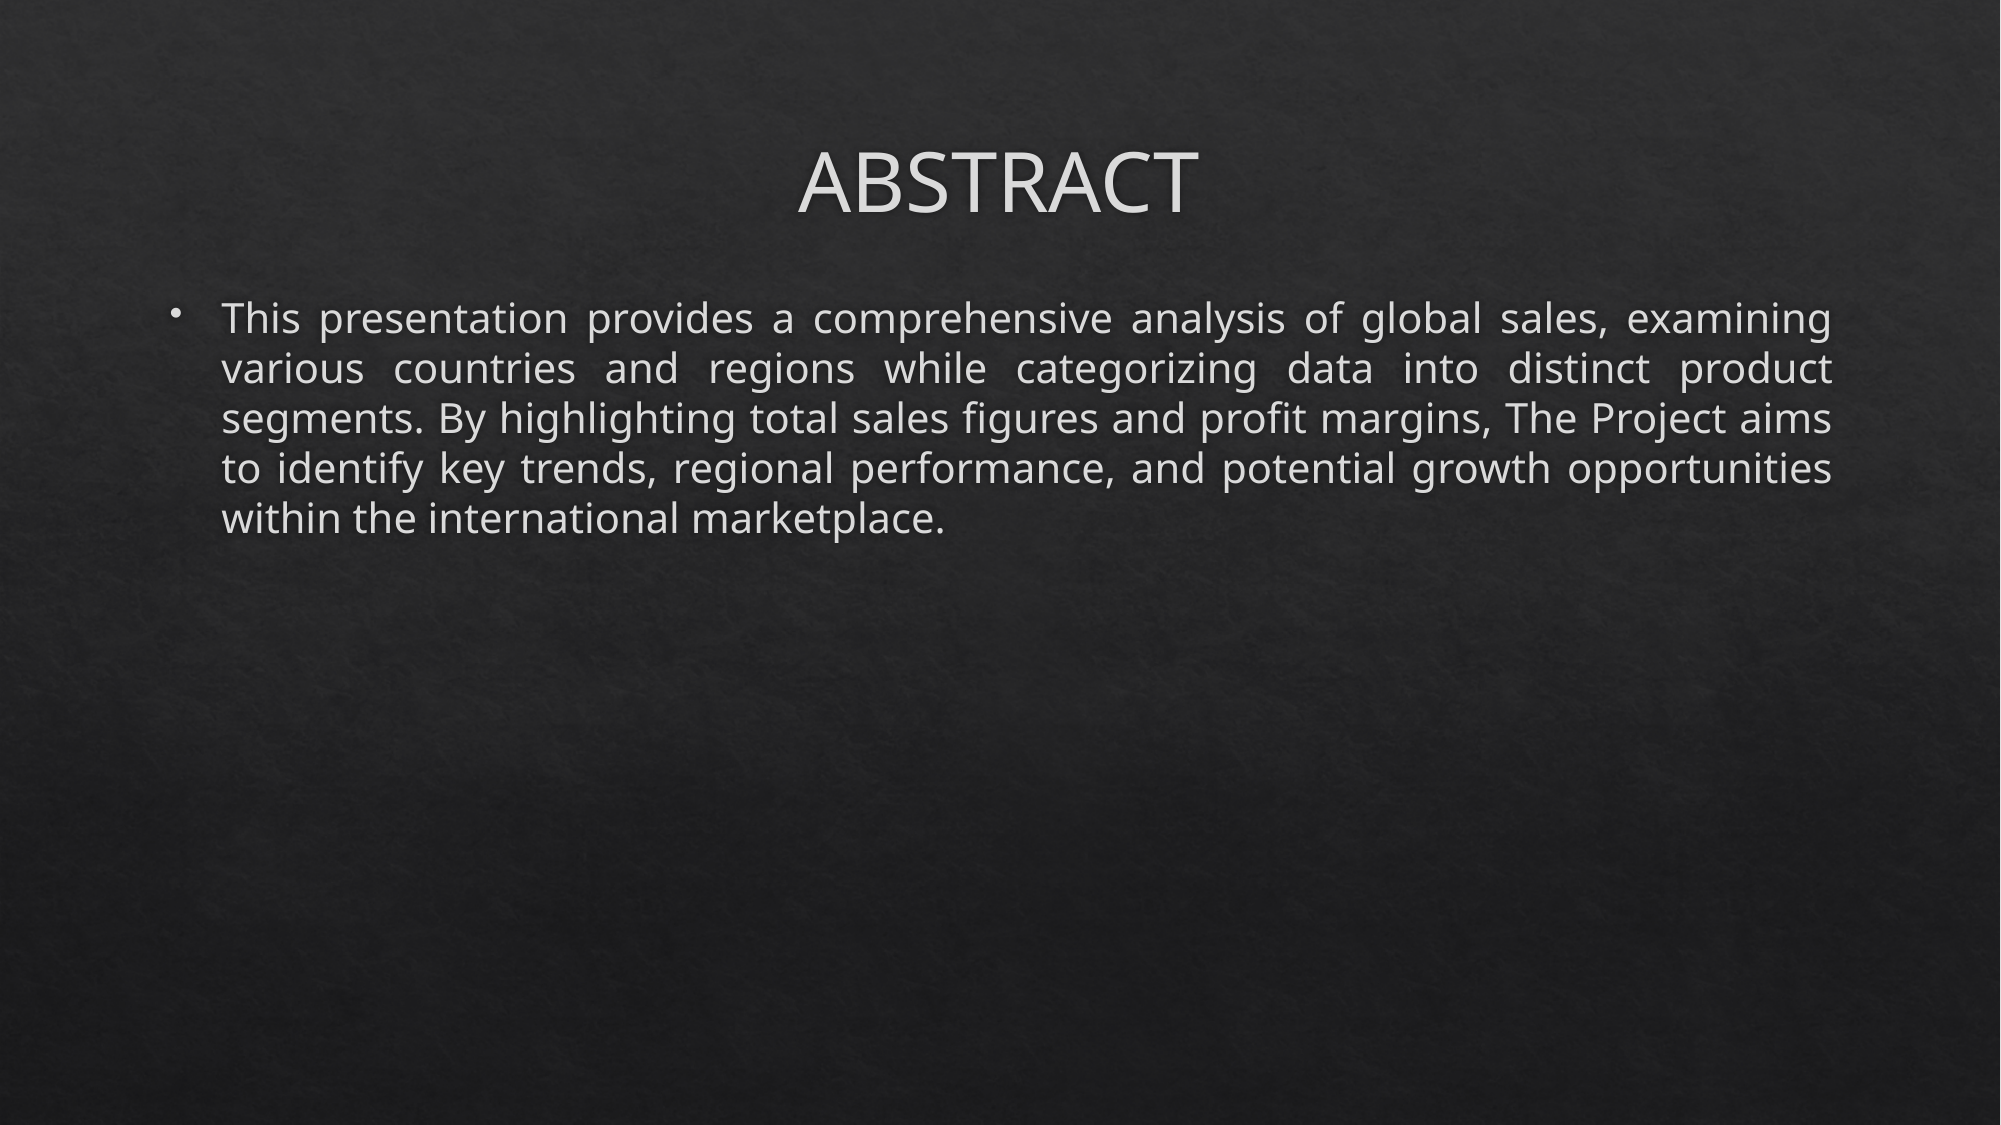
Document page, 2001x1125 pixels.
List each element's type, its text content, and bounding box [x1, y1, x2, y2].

title ABSTRACT [149, 99, 1849, 260]
list This presentation provides a comprehensive analysis of global sales, examining various countries and regions while categorizing data into distinct product segments. By highlighting total sales figures and profit margins, The Project aims to identify key trends, regional performance, and potential growth opportunities within the international marketplace. [149, 284, 1849, 950]
